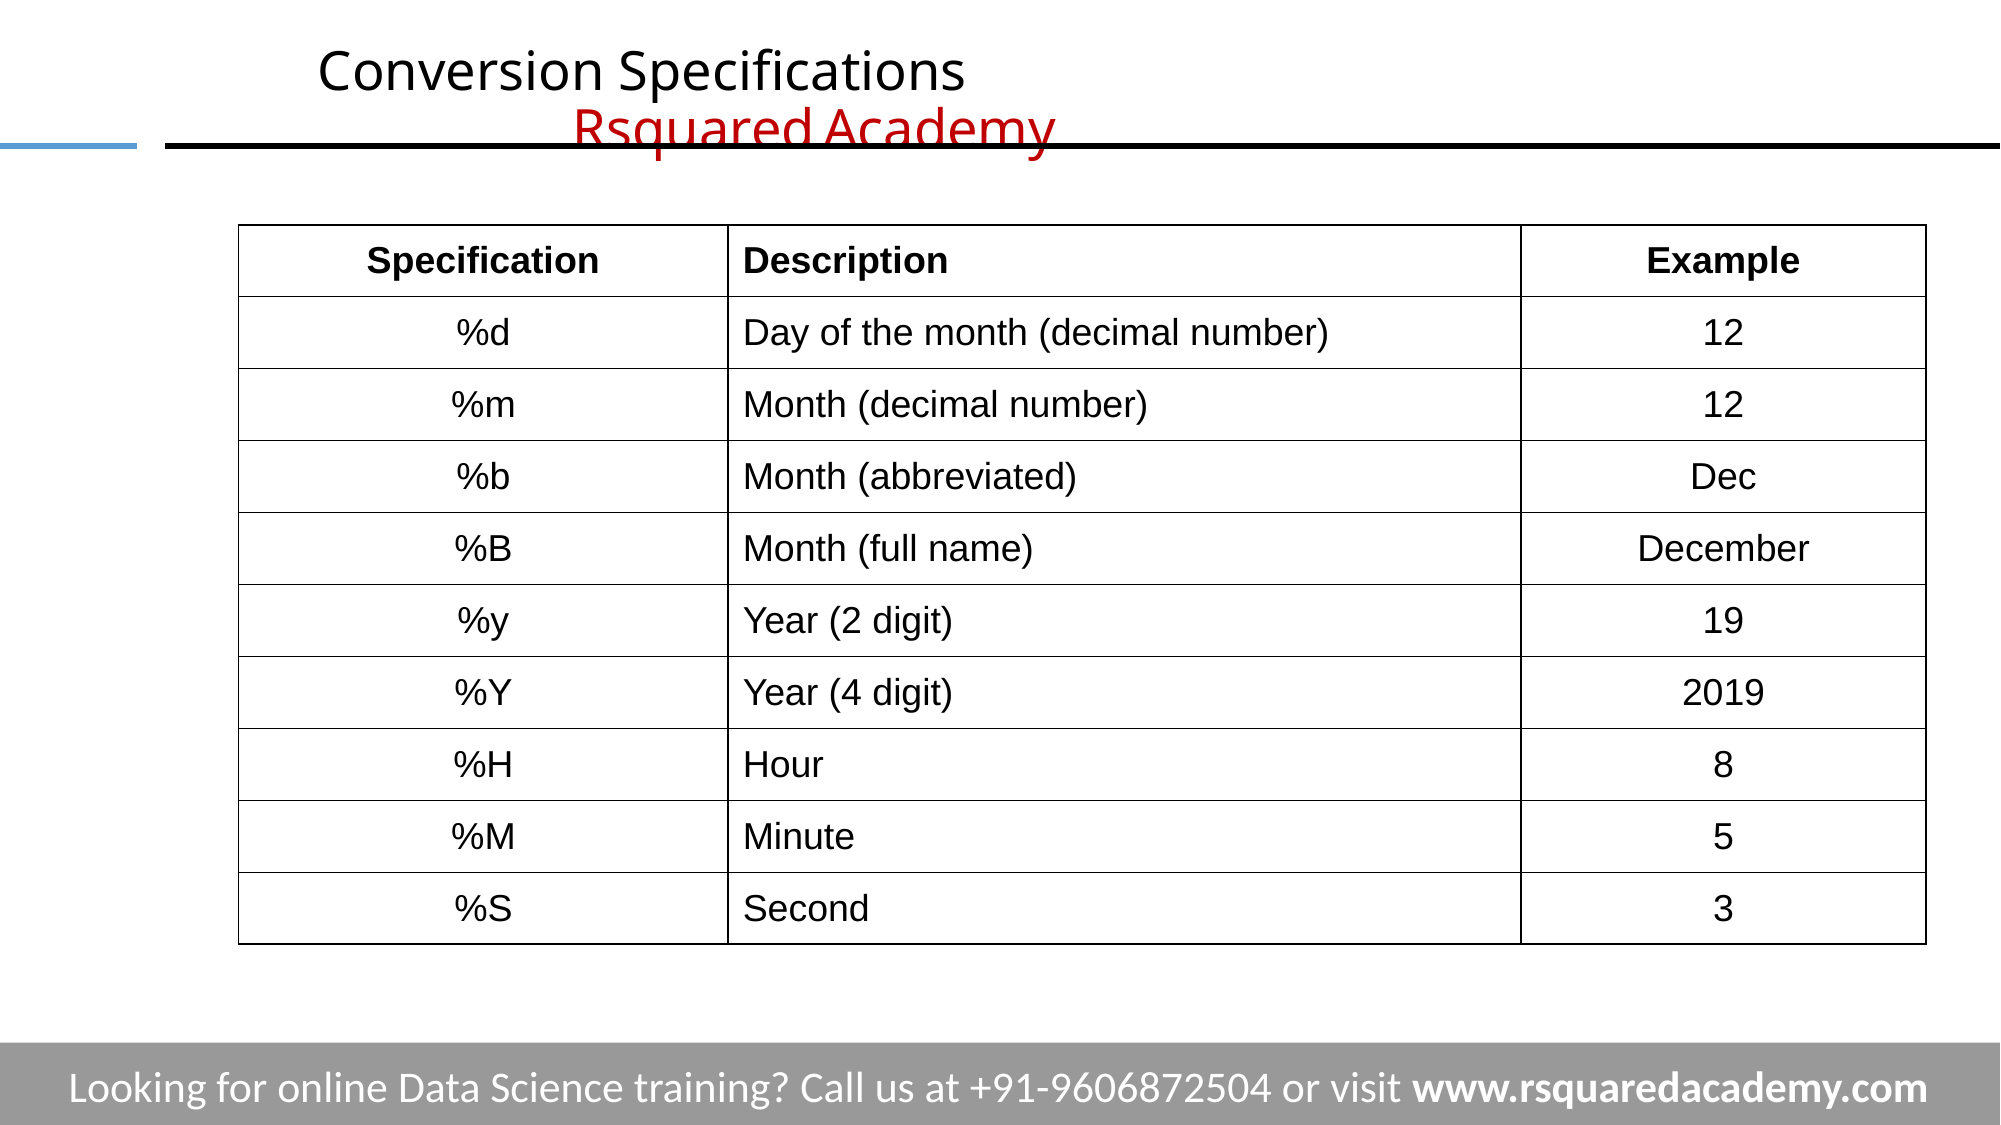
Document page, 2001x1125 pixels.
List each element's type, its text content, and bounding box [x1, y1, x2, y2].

table_cell Year (4 digit) [729, 657, 1520, 728]
text_box Looking for online Data Science training? Call us at +91-9606872504 or visit www.rsquaredacademy.com [0, 1042, 2000, 1125]
table_cell 8 [1522, 729, 1925, 800]
table_cell Month (full name) [729, 513, 1520, 584]
table_cell Hour [729, 729, 1520, 800]
table_cell Dec [1522, 441, 1925, 512]
table_header Example [1522, 226, 1925, 296]
table_cell %b [239, 441, 727, 512]
table_cell %M [239, 801, 727, 872]
table_cell Year (2 digit) [729, 585, 1520, 656]
table_cell 19 [1522, 585, 1925, 656]
table_cell 12 [1522, 369, 1925, 440]
table_cell 5 [1522, 801, 1925, 872]
table_cell 2019 [1522, 657, 1925, 728]
table_cell %y [239, 585, 727, 656]
table_cell %m [239, 369, 727, 440]
table_cell %B [239, 513, 727, 584]
table_cell Day of the month (decimal number) [729, 297, 1520, 368]
table_cell Month (decimal number) [729, 369, 1520, 440]
table_cell 12 [1522, 297, 1925, 368]
table_cell 3 [1522, 873, 1925, 943]
table_cell December [1522, 513, 1925, 584]
title Conversion Specifications Rsquared Academy [0, 0, 2000, 146]
table_cell Month (abbreviated) [729, 441, 1520, 512]
table_cell %H [239, 729, 727, 800]
table_cell %d [239, 297, 727, 368]
table_cell Second [729, 873, 1520, 943]
table_cell %Y [239, 657, 727, 728]
table_cell Minute [729, 801, 1520, 872]
table_header Specification [239, 226, 727, 296]
table_cell %S [239, 873, 727, 943]
table_header Description [729, 226, 1520, 296]
